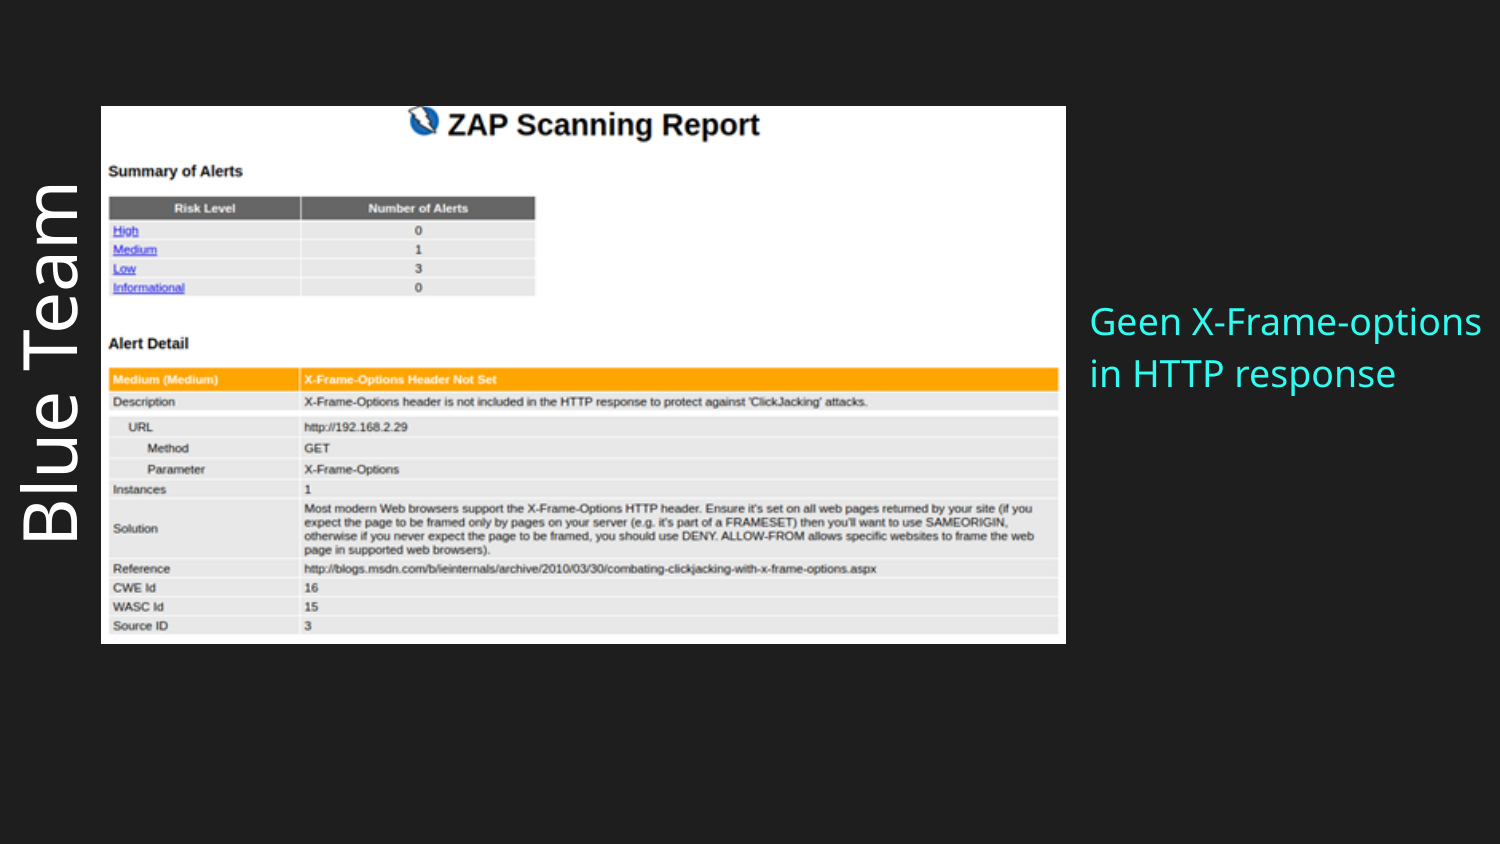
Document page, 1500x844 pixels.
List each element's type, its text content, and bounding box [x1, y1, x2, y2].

title Blue Team [0, 165, 114, 844]
title Geen X-Frame-options in HTTP response [1074, 276, 1500, 429]
picture [101, 106, 1066, 644]
